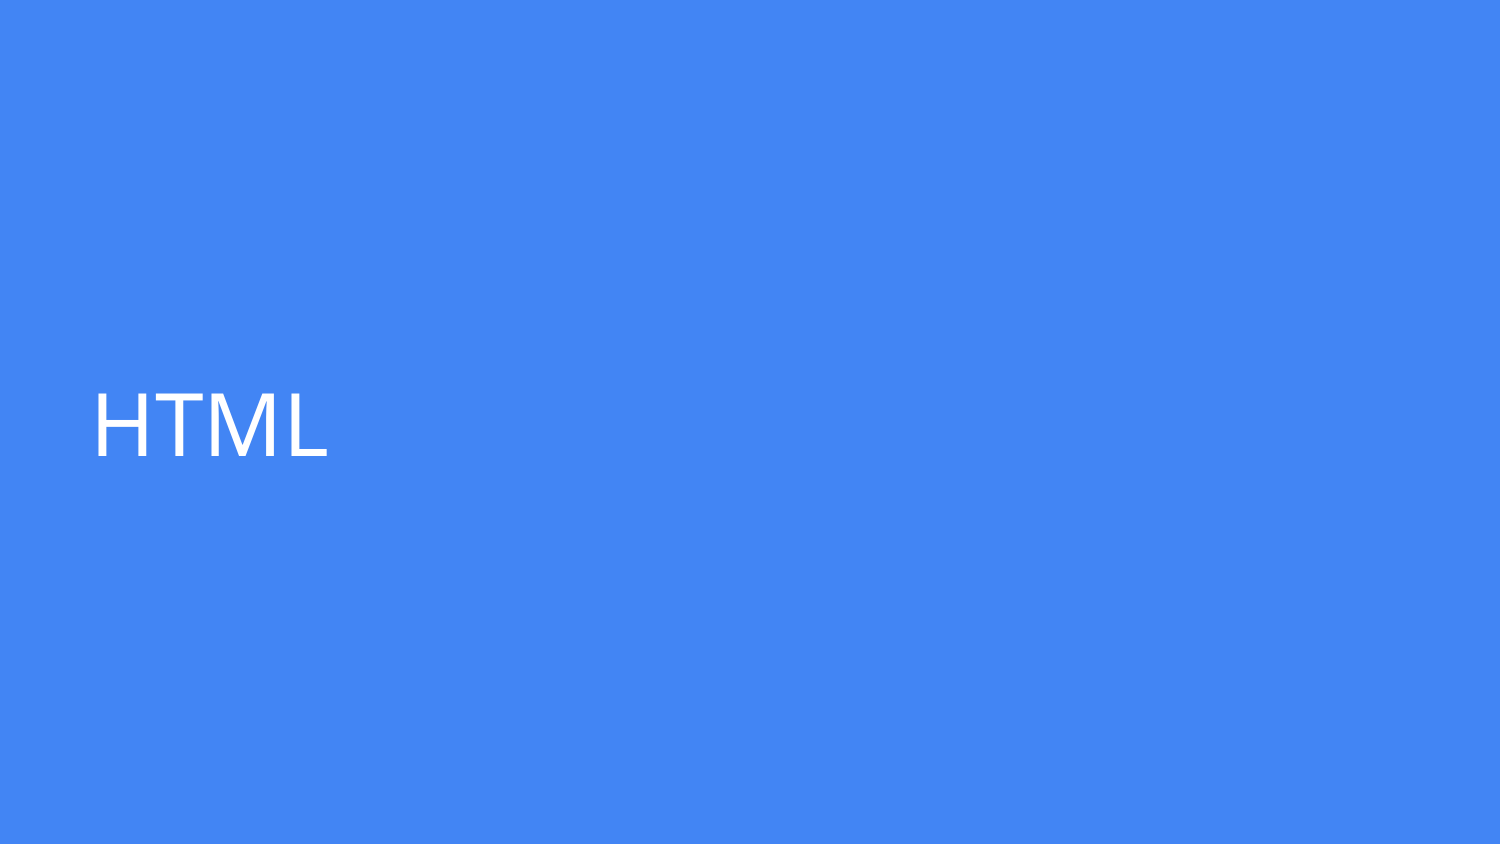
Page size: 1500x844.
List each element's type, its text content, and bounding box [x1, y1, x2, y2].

title HTML [75, 338, 1425, 505]
